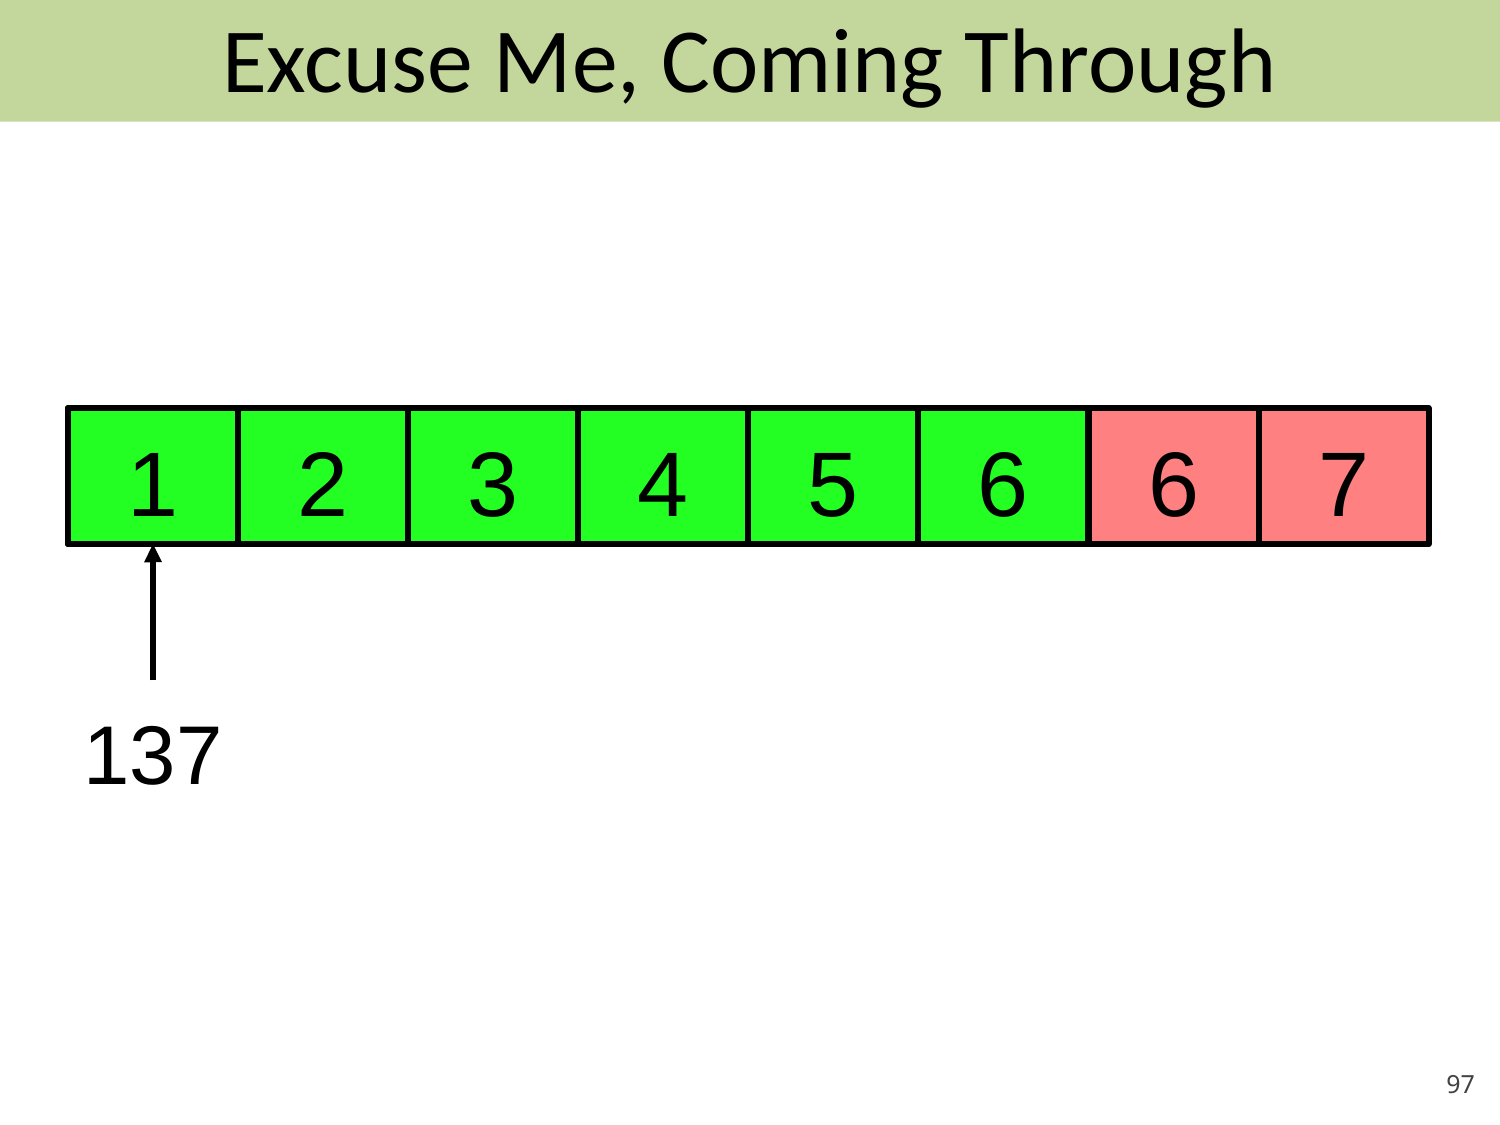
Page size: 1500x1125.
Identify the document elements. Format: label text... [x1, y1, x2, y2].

text_box 6 [1088, 408, 1258, 545]
text_box 1 [67, 408, 237, 545]
text_box 7 [1258, 408, 1429, 545]
text_box 5 [748, 408, 918, 545]
text_box 137 [34, 680, 273, 817]
text_box 6 [918, 408, 1088, 545]
text_box 3 [408, 408, 578, 545]
text_box 4 [578, 408, 748, 545]
title Excuse Me, Coming Through [75, 0, 1425, 113]
text_box 2 [237, 408, 408, 545]
